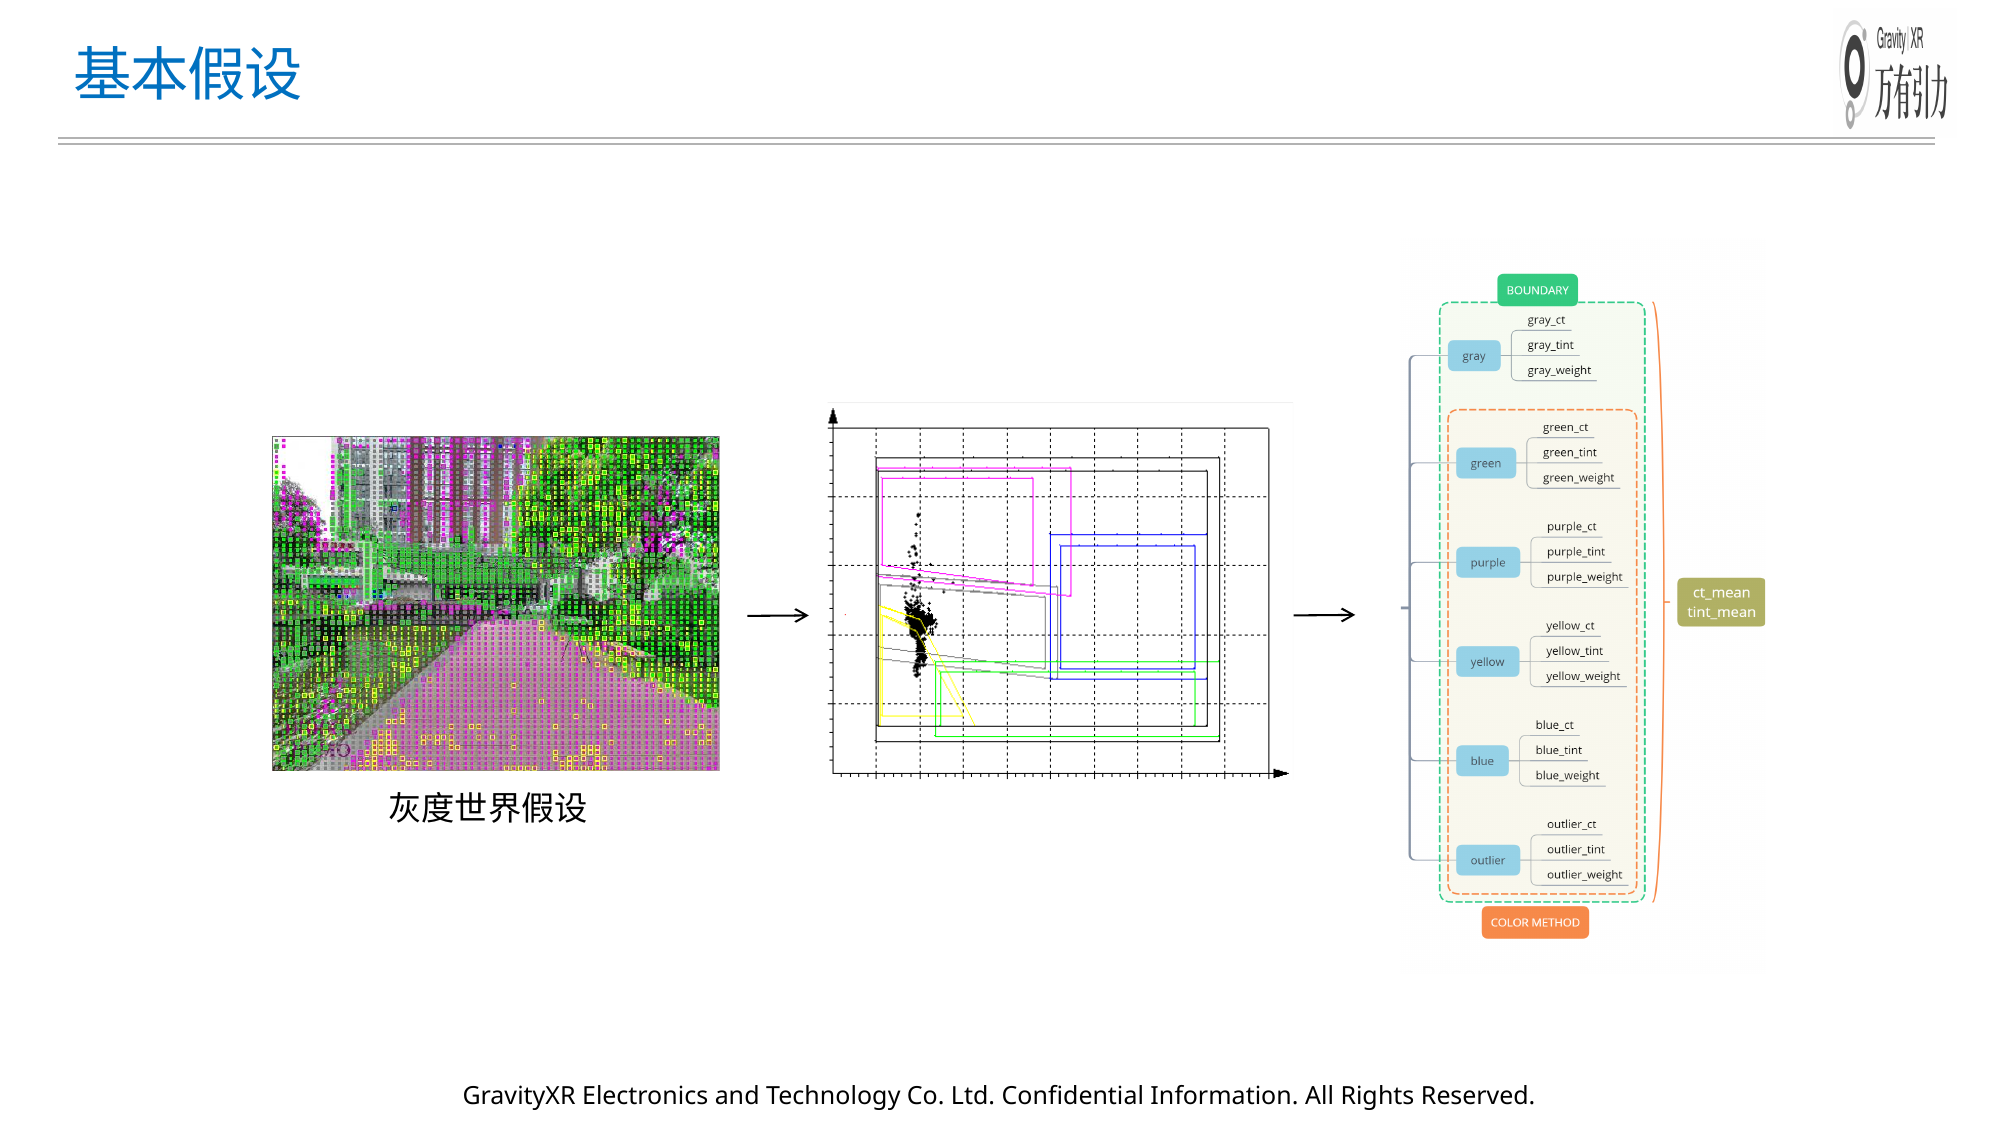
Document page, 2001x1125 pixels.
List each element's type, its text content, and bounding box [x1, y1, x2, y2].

picture [827, 401, 1294, 781]
text_box 灰度世界假设 [373, 779, 603, 835]
picture [1833, 8, 1957, 138]
picture [272, 436, 721, 772]
picture [1400, 238, 1766, 975]
title 基本假设 [58, 27, 1580, 129]
